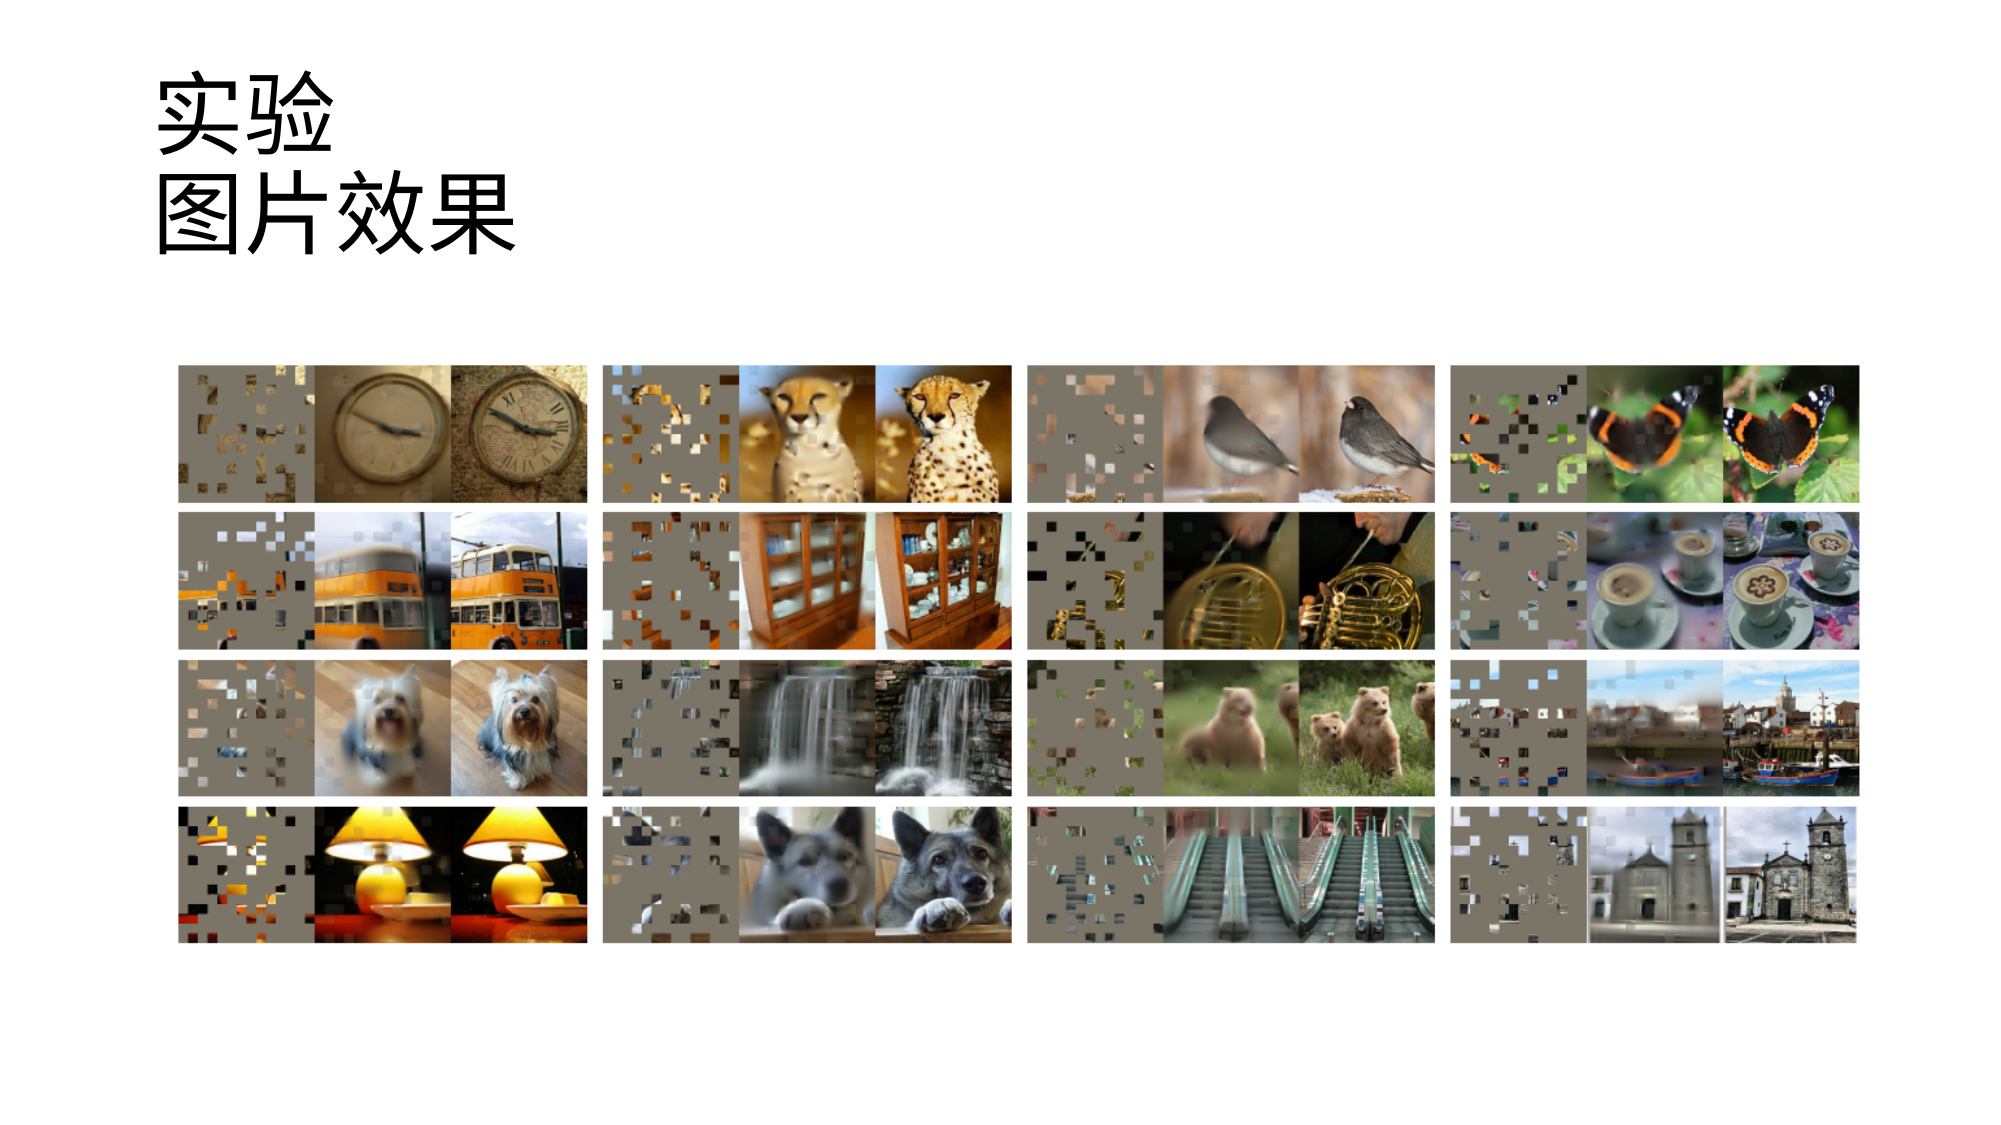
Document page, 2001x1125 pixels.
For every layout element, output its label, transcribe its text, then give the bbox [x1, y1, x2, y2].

title 实验 图片效果 [137, 59, 1863, 278]
picture [137, 294, 1892, 951]
